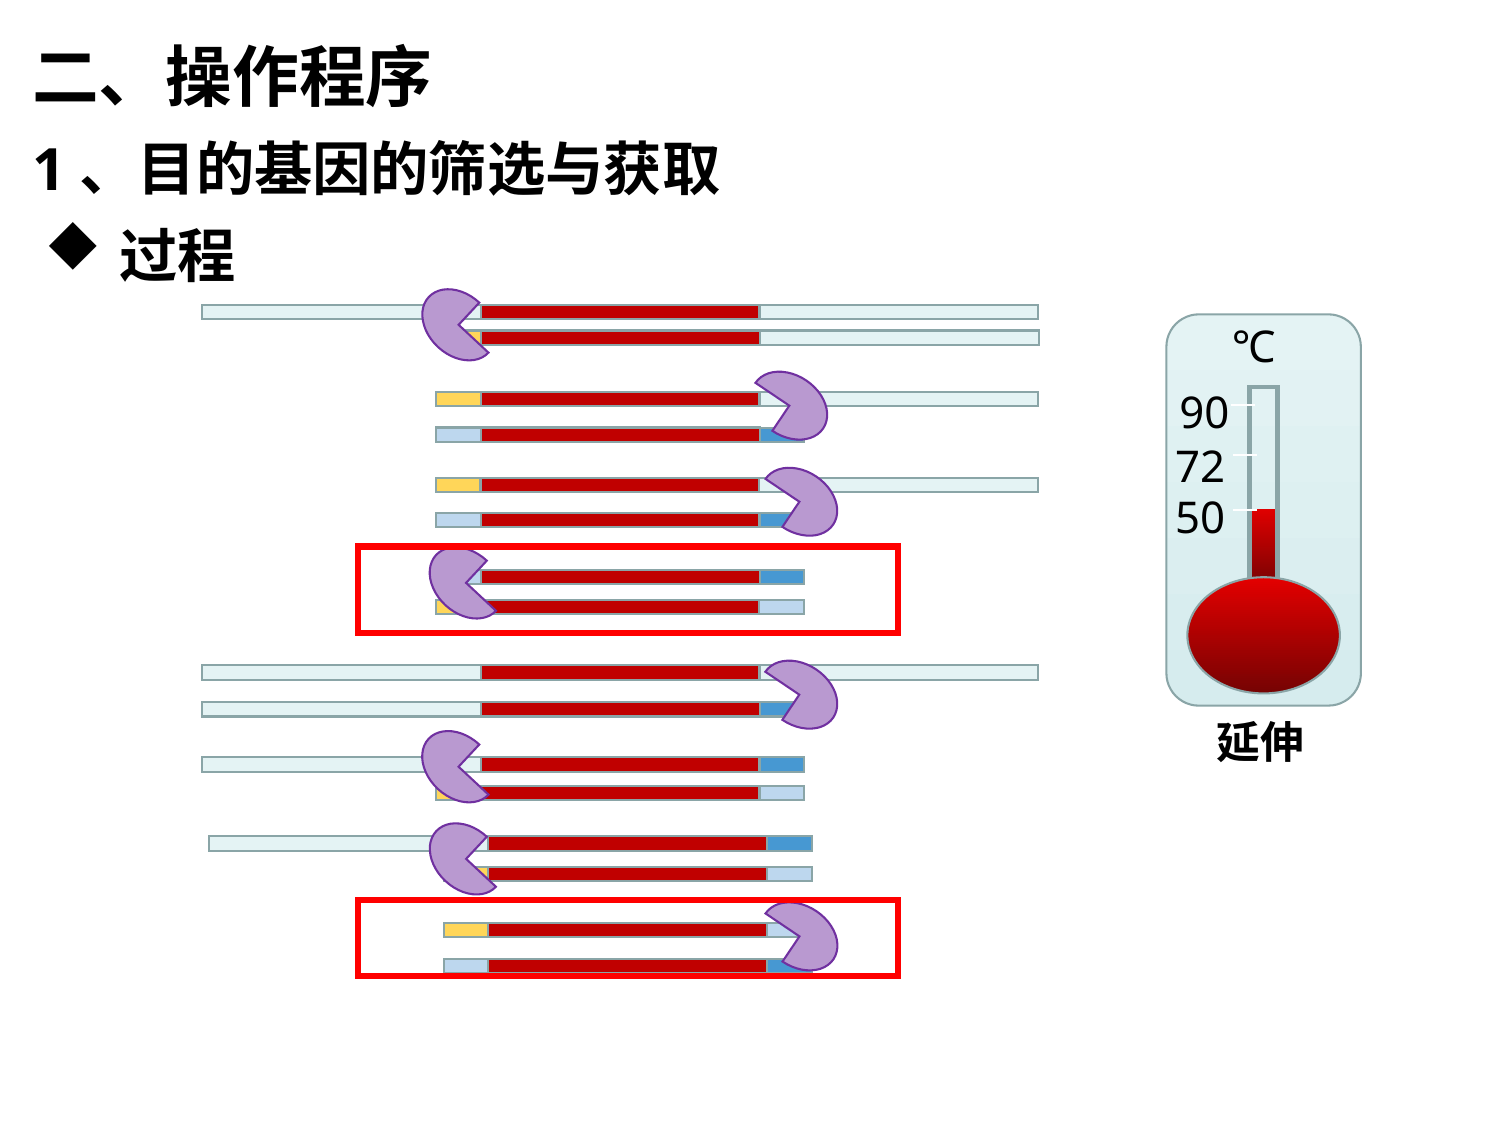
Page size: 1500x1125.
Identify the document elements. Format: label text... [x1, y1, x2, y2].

text_box [780, 493, 839, 537]
text_box [435, 789, 453, 801]
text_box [436, 477, 1039, 493]
text_box [765, 466, 819, 477]
text_box [431, 822, 488, 836]
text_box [480, 785, 805, 801]
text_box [201, 665, 1039, 680]
text_box [424, 772, 482, 804]
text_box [201, 757, 805, 772]
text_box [480, 599, 804, 615]
text_box [357, 546, 899, 634]
text_box [770, 407, 829, 441]
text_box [443, 922, 812, 938]
text_box 90 [1170, 380, 1250, 442]
text_box [423, 298, 481, 304]
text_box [436, 569, 805, 584]
text_box 72 [1166, 434, 1242, 496]
text_box [421, 730, 481, 757]
text_box [1249, 386, 1279, 577]
text_box [477, 866, 487, 876]
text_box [488, 867, 812, 882]
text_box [209, 836, 812, 851]
text_box [357, 899, 899, 977]
text_box [1186, 576, 1341, 695]
text_box [761, 512, 790, 528]
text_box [201, 304, 1039, 319]
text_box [201, 702, 760, 717]
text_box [436, 391, 1039, 407]
text_box [775, 680, 839, 730]
text_box [466, 329, 480, 342]
text_box [770, 659, 811, 665]
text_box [480, 330, 1039, 345]
text_box ℃ [1223, 314, 1314, 376]
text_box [436, 512, 760, 527]
text_box 50 [1166, 496, 1242, 547]
text_box [421, 319, 490, 362]
text_box [761, 427, 805, 443]
text_box [1165, 313, 1362, 707]
text_box 延伸 [1208, 710, 1350, 772]
text_box [428, 851, 498, 896]
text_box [436, 427, 760, 442]
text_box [17, 7, 780, 298]
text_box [443, 958, 768, 974]
text_box [753, 370, 820, 391]
text_box [761, 701, 793, 718]
